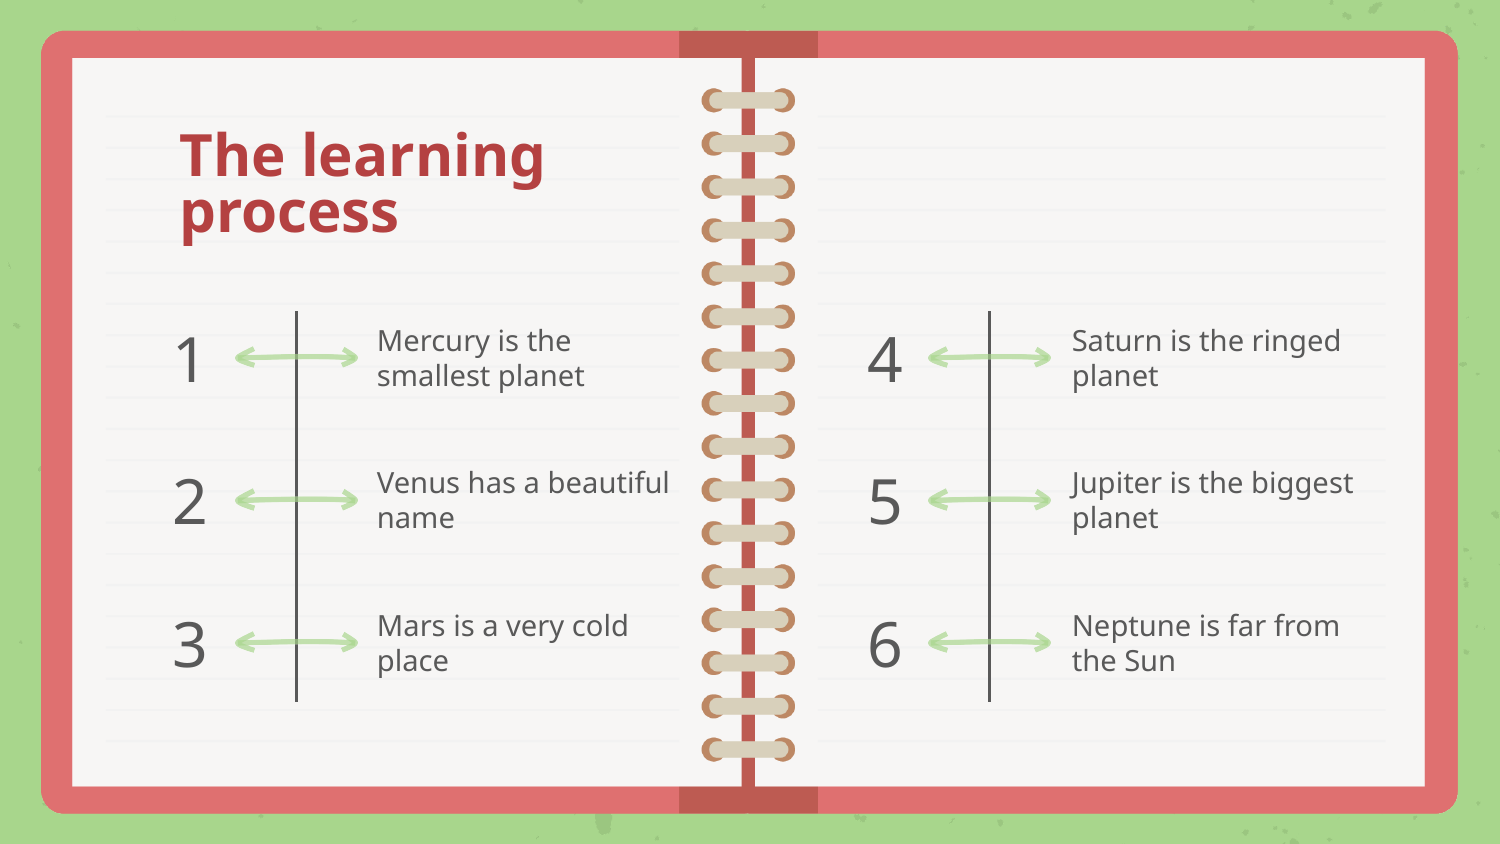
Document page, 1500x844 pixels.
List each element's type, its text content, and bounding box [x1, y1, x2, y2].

subtitle 5 [824, 453, 947, 546]
subtitle Jupiter is the biggest planet [1056, 453, 1382, 546]
picture [41, 30, 1458, 814]
subtitle 4 [824, 311, 947, 403]
subtitle Saturn is the ringed planet [1056, 311, 1382, 403]
subtitle Venus has a beautiful name [361, 453, 687, 546]
subtitle 6 [824, 596, 947, 689]
subtitle Mars is a very cold place [361, 596, 687, 689]
subtitle Mercury is the smallest planet [361, 311, 687, 403]
subtitle 1 [129, 311, 252, 403]
subtitle Neptune is far from the Sun [1056, 596, 1382, 689]
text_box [0, 0, 1500, 844]
subtitle 2 [129, 453, 252, 546]
subtitle 3 [129, 596, 252, 689]
title The learning process [164, 116, 670, 272]
